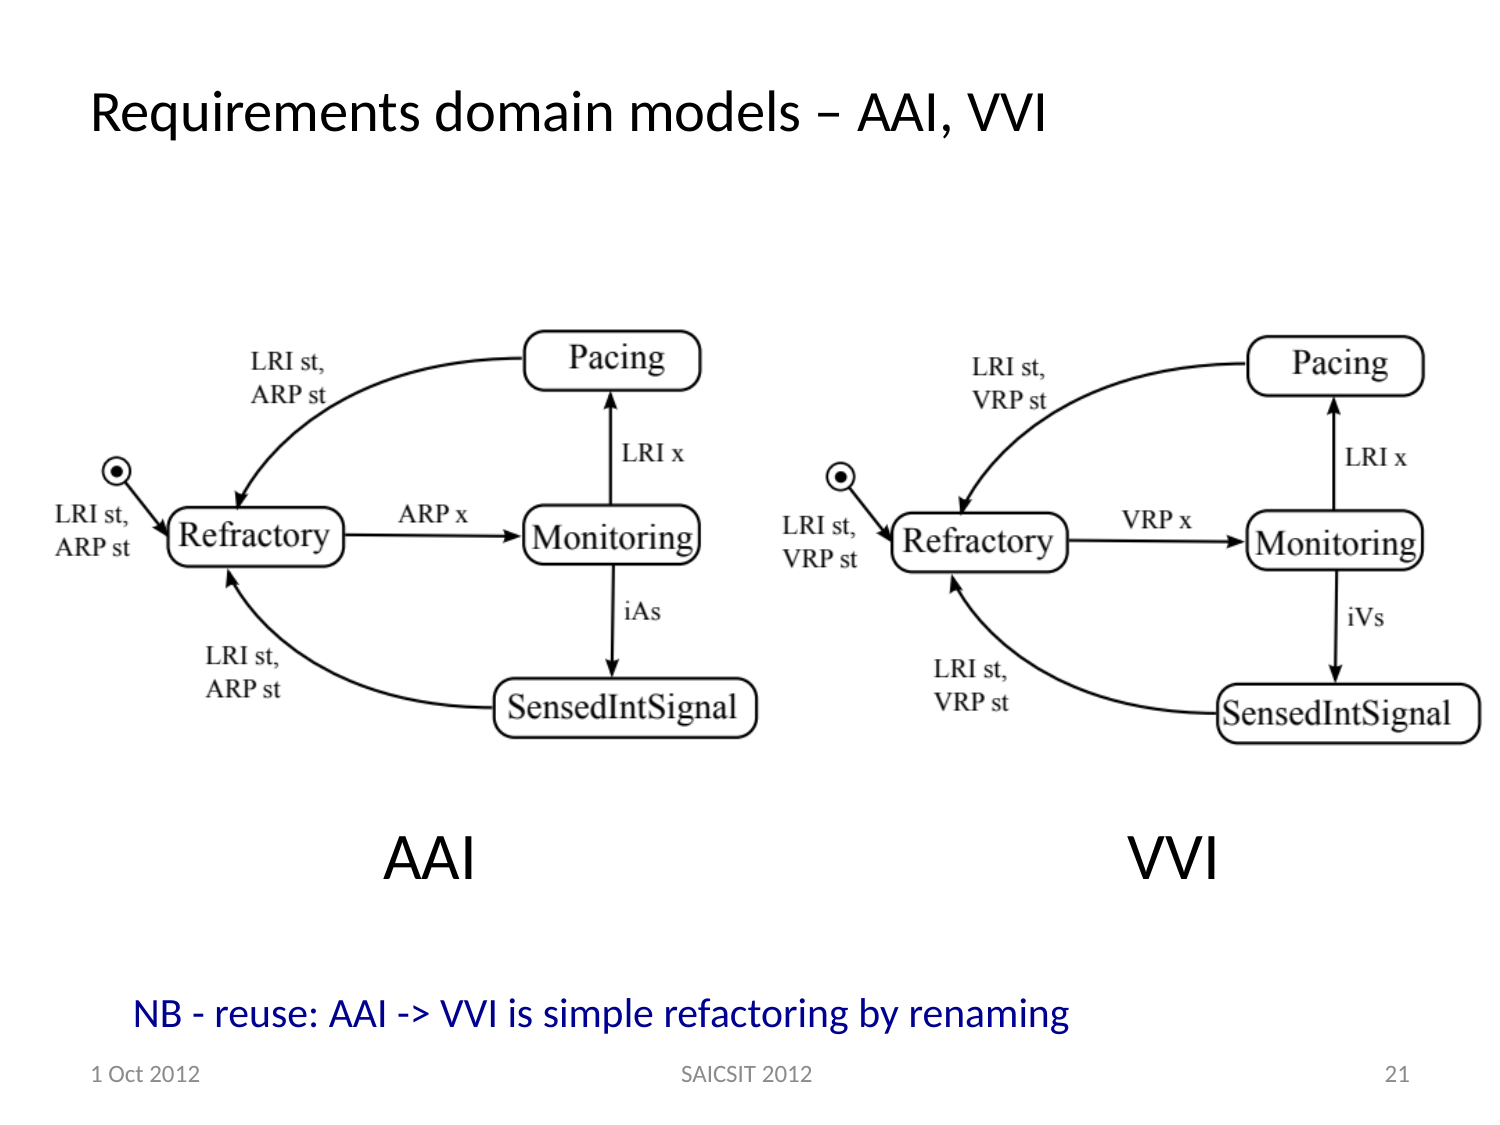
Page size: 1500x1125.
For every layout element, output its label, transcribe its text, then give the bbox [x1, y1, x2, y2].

title Requirements domain models – AAI, VVI [75, 45, 1119, 172]
text_box NB - reuse: AAI -> VVI is simple refactoring by renaming [118, 978, 1086, 1044]
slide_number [75, 1042, 425, 1103]
picture [46, 320, 767, 748]
slide_number 21 [1074, 1042, 1425, 1103]
text_box VVI [1112, 805, 1236, 901]
picture [773, 324, 1488, 752]
text_box AAI [368, 805, 493, 901]
footer SAICSIT 2012 [512, 1042, 988, 1103]
